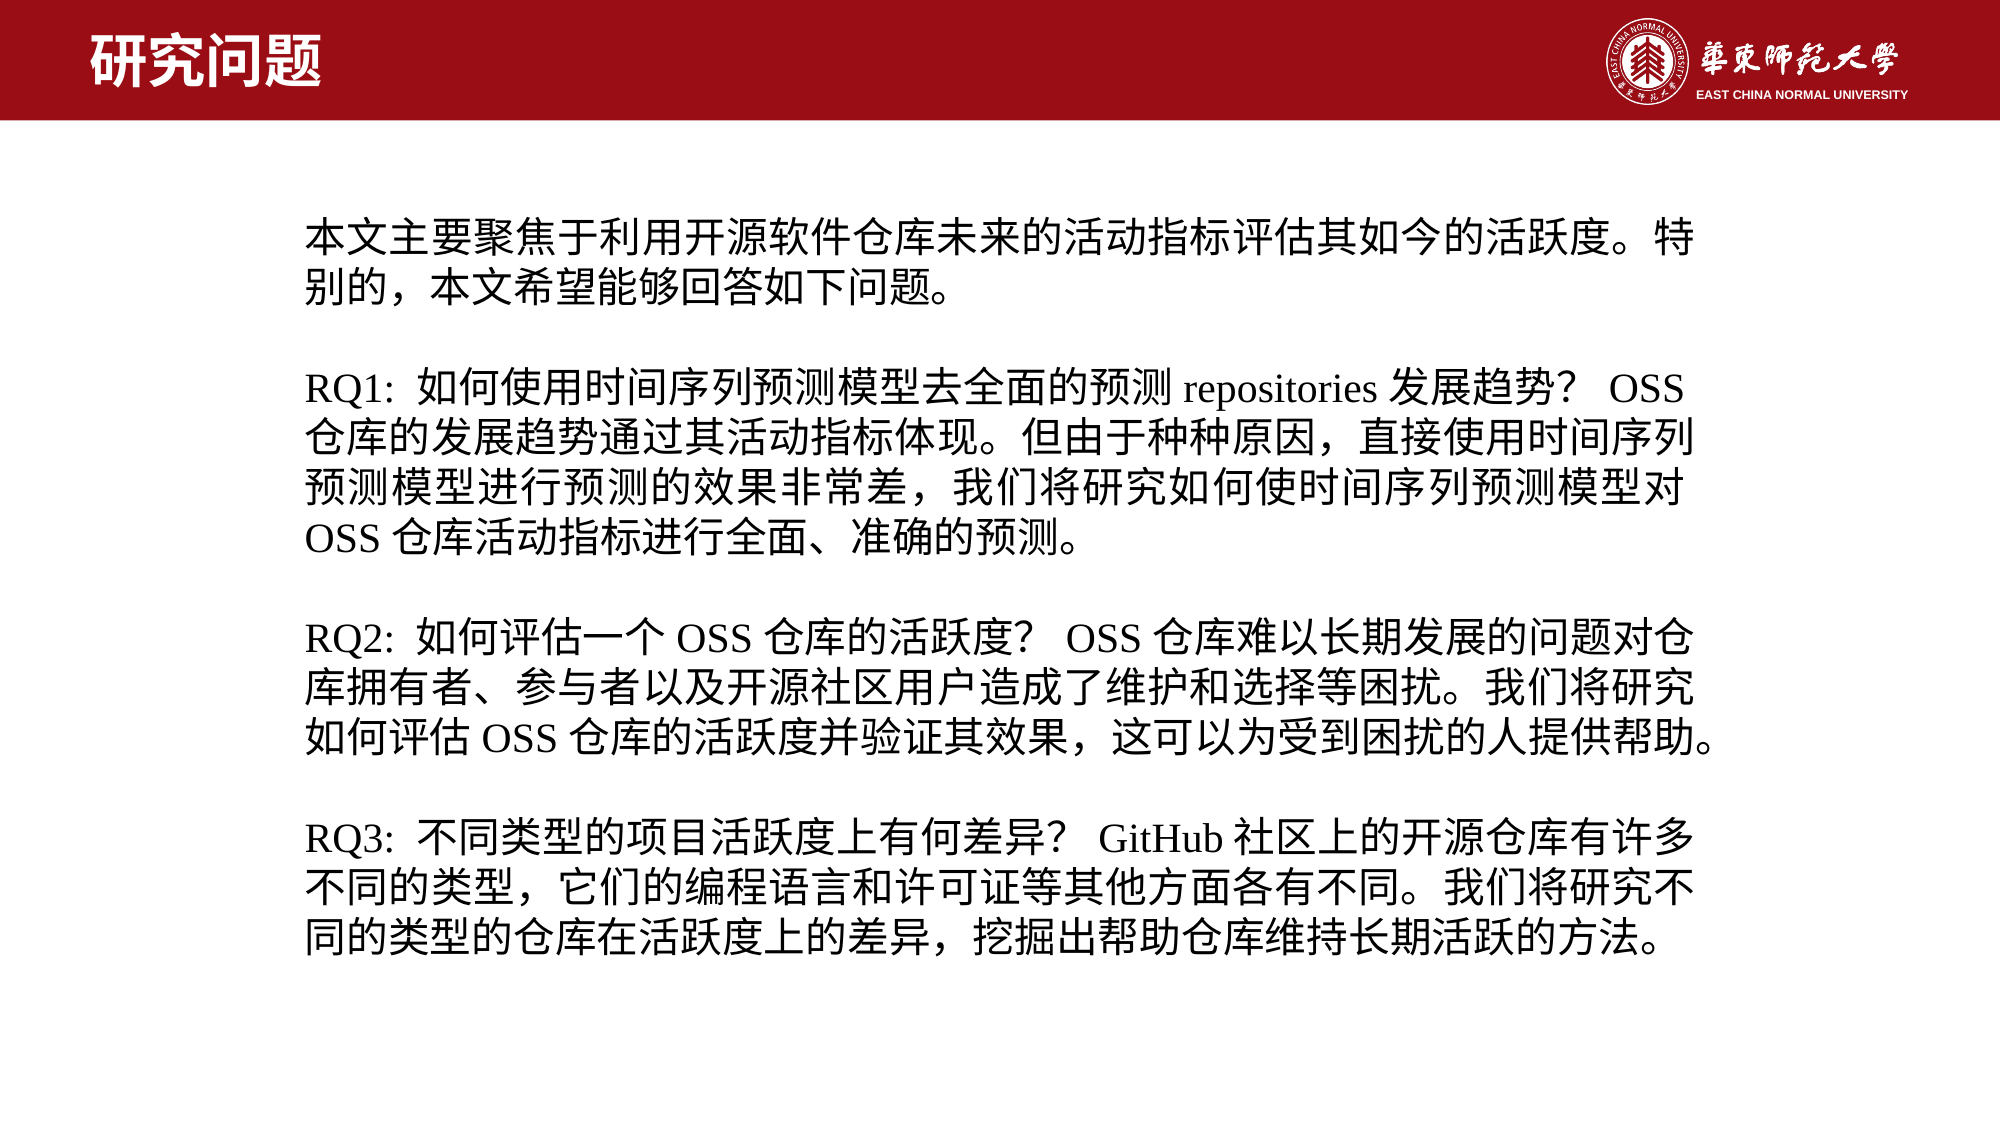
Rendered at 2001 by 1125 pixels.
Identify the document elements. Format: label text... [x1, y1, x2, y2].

text_box 本文主要聚焦于利用开源软件仓库未来的活动指标评估其如今的活跃度。特别的，本文希望能够回答如下问题。 RQ1: 如何使用时间序列预测模型去全面的预测repositories发展趋势？OSS仓库的发展趋势通过其活动指标体现。但由于种种原因，直接使用时间序列预测模型进行预测的效果非常差，我们将研究如何使时间序列预测模型对OSS仓库活动指标进行全面、准确的预测。 RQ2: 如何评估一个OSS仓库的活跃度？OSS仓库难以长期发展的问题对仓库拥有者、参与者以及开源社区用户造成了维护和选择等困扰。我们将研究如何评估OSS仓库的活跃度并验证其效果，这可以为受到困扰的人提供帮助。 RQ3: 不同类型的项目活跃度上有何差异？GitHub社区上的开源仓库有许多不同的类型，它们的编程语言和许可证等其他方面各有不同。我们将研究不同的类型的仓库在活跃度上的差异，挖掘出帮助仓库维持长期活跃的方法。 [289, 203, 1711, 969]
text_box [0, 0, 2000, 121]
